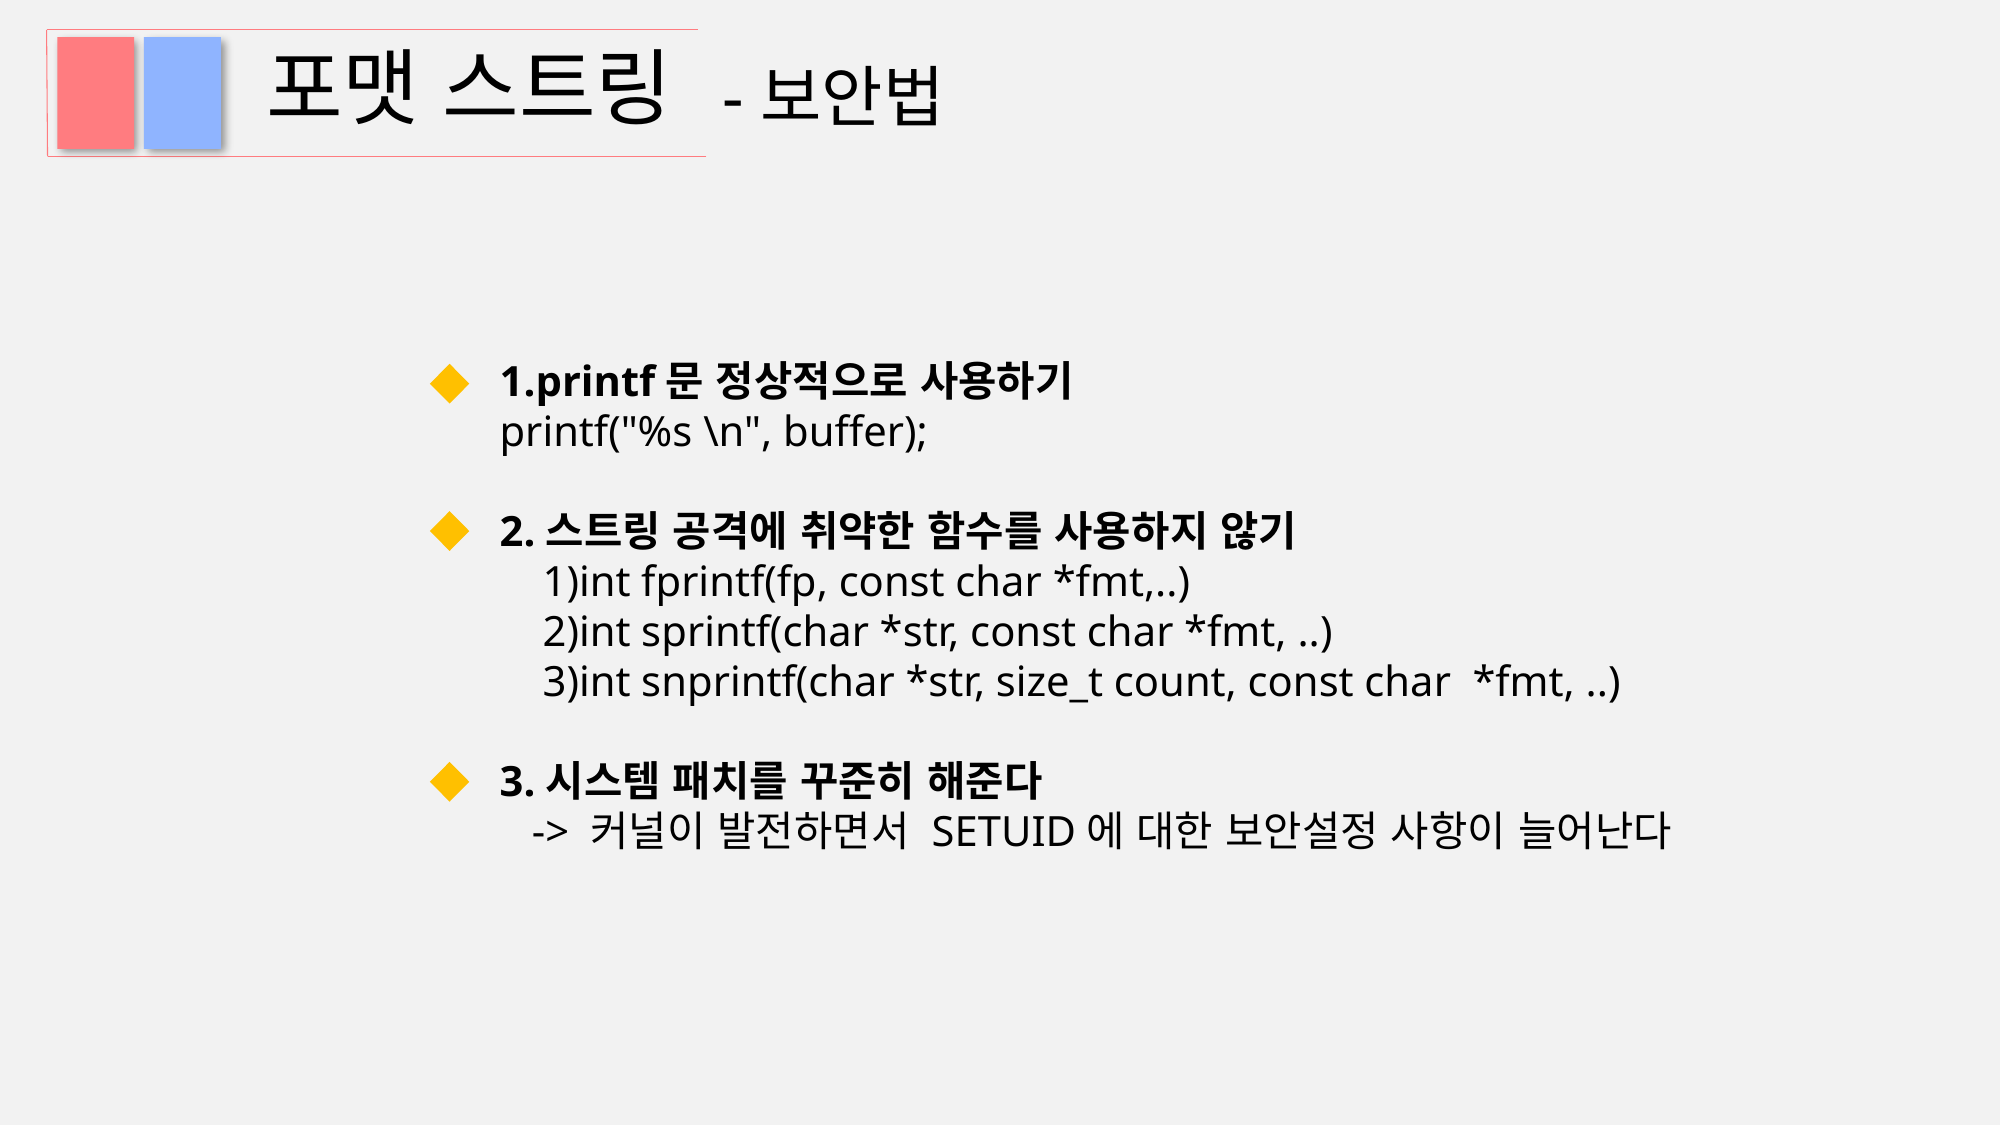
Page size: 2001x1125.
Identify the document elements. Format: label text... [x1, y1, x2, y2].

text_box [428, 362, 471, 406]
text_box [428, 760, 471, 804]
text_box -보안법 [707, 47, 1000, 143]
text_box 1.printf문 정상적으로 사용하기 printf("%s \n", buffer); 2.스트링 공격에 취약한 함수를 사용하지 않기 1)int fprintf(fp, const char *fmt,..) 2)int sprintf(char *str, const char *fmt, ..) 3)int snprintf(char *str, size_t count, const char *fmt, ..) 3.시스템 패치를 꾸준히 해준다 -> 커널이 발전하면서 SETUID에 대한 보안설정 사항이 늘어난다 [484, 347, 1905, 863]
text_box [428, 509, 471, 553]
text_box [46, 29, 707, 157]
